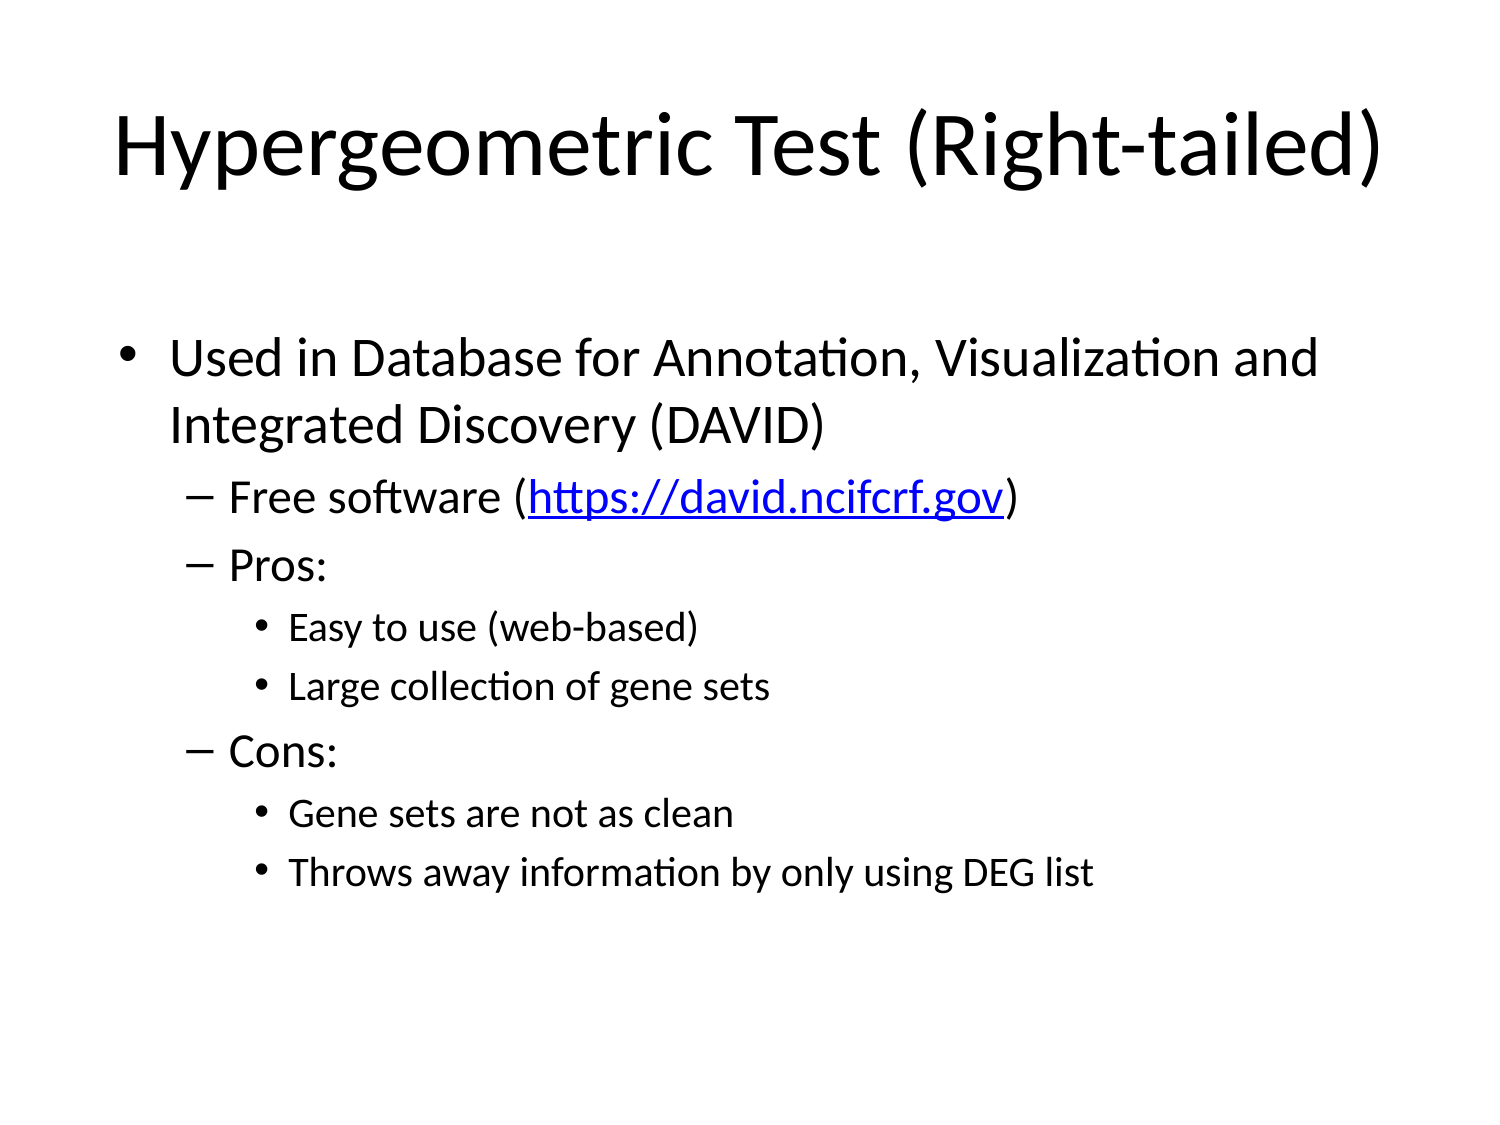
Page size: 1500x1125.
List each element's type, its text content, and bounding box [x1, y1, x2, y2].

list Used in Database for Annotation, Visualization and Integrated Discovery (DAVID) Free software (https://david.ncifcrf.gov) Pros: Easy to use (web-based) Large collection of gene sets Cons: Gene sets are not as clean Throws away information by only using DEG list [103, 312, 1397, 906]
title Hypergeometric Test (Right-tailed) [75, 45, 1425, 233]
